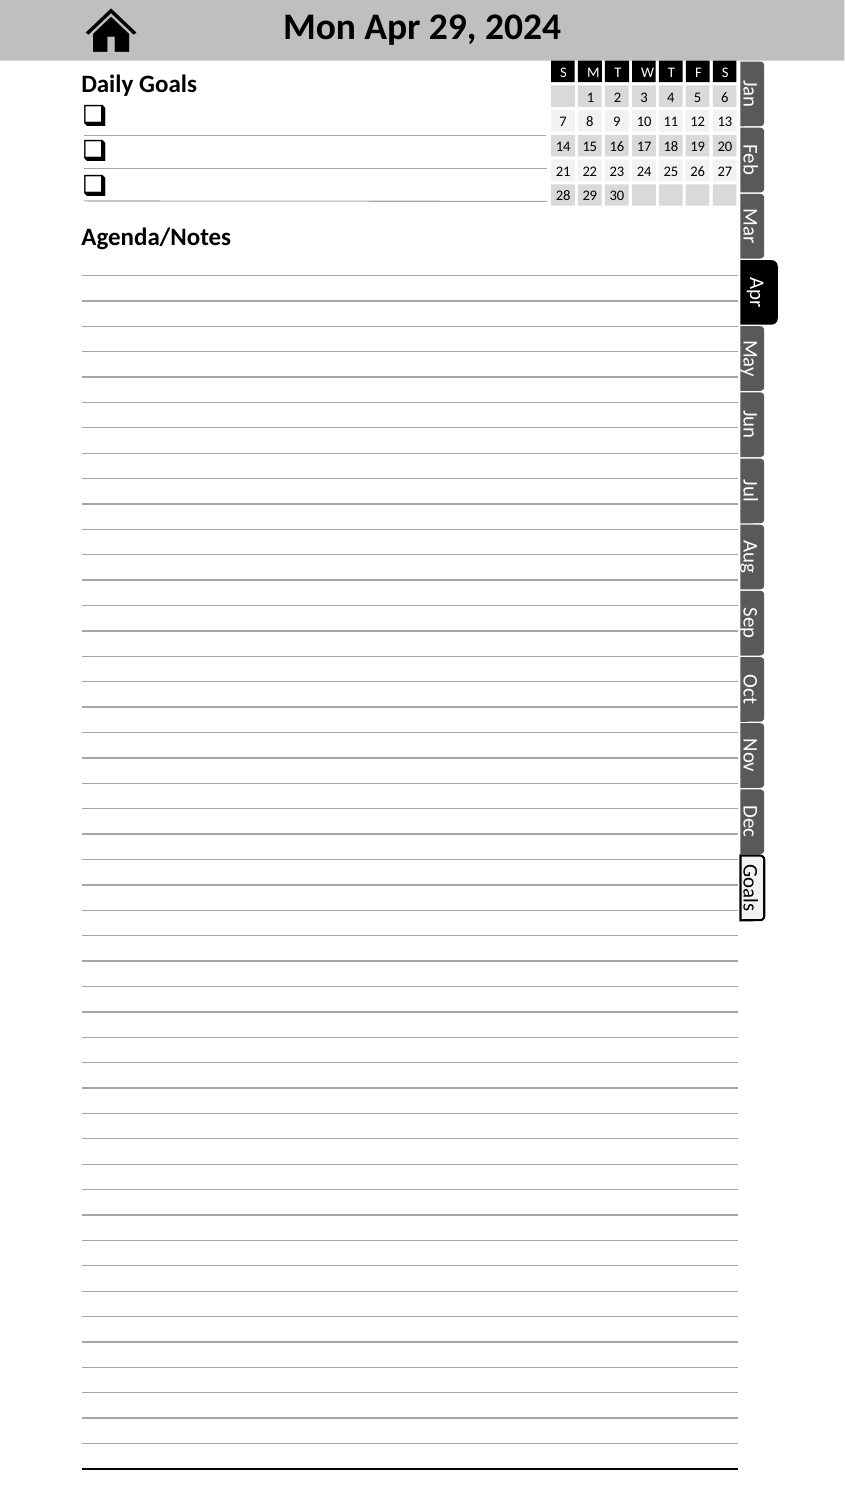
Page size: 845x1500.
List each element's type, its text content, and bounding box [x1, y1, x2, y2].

list Mon Apr 29, 2024 [190, 0, 655, 61]
picture [82, 1, 140, 59]
